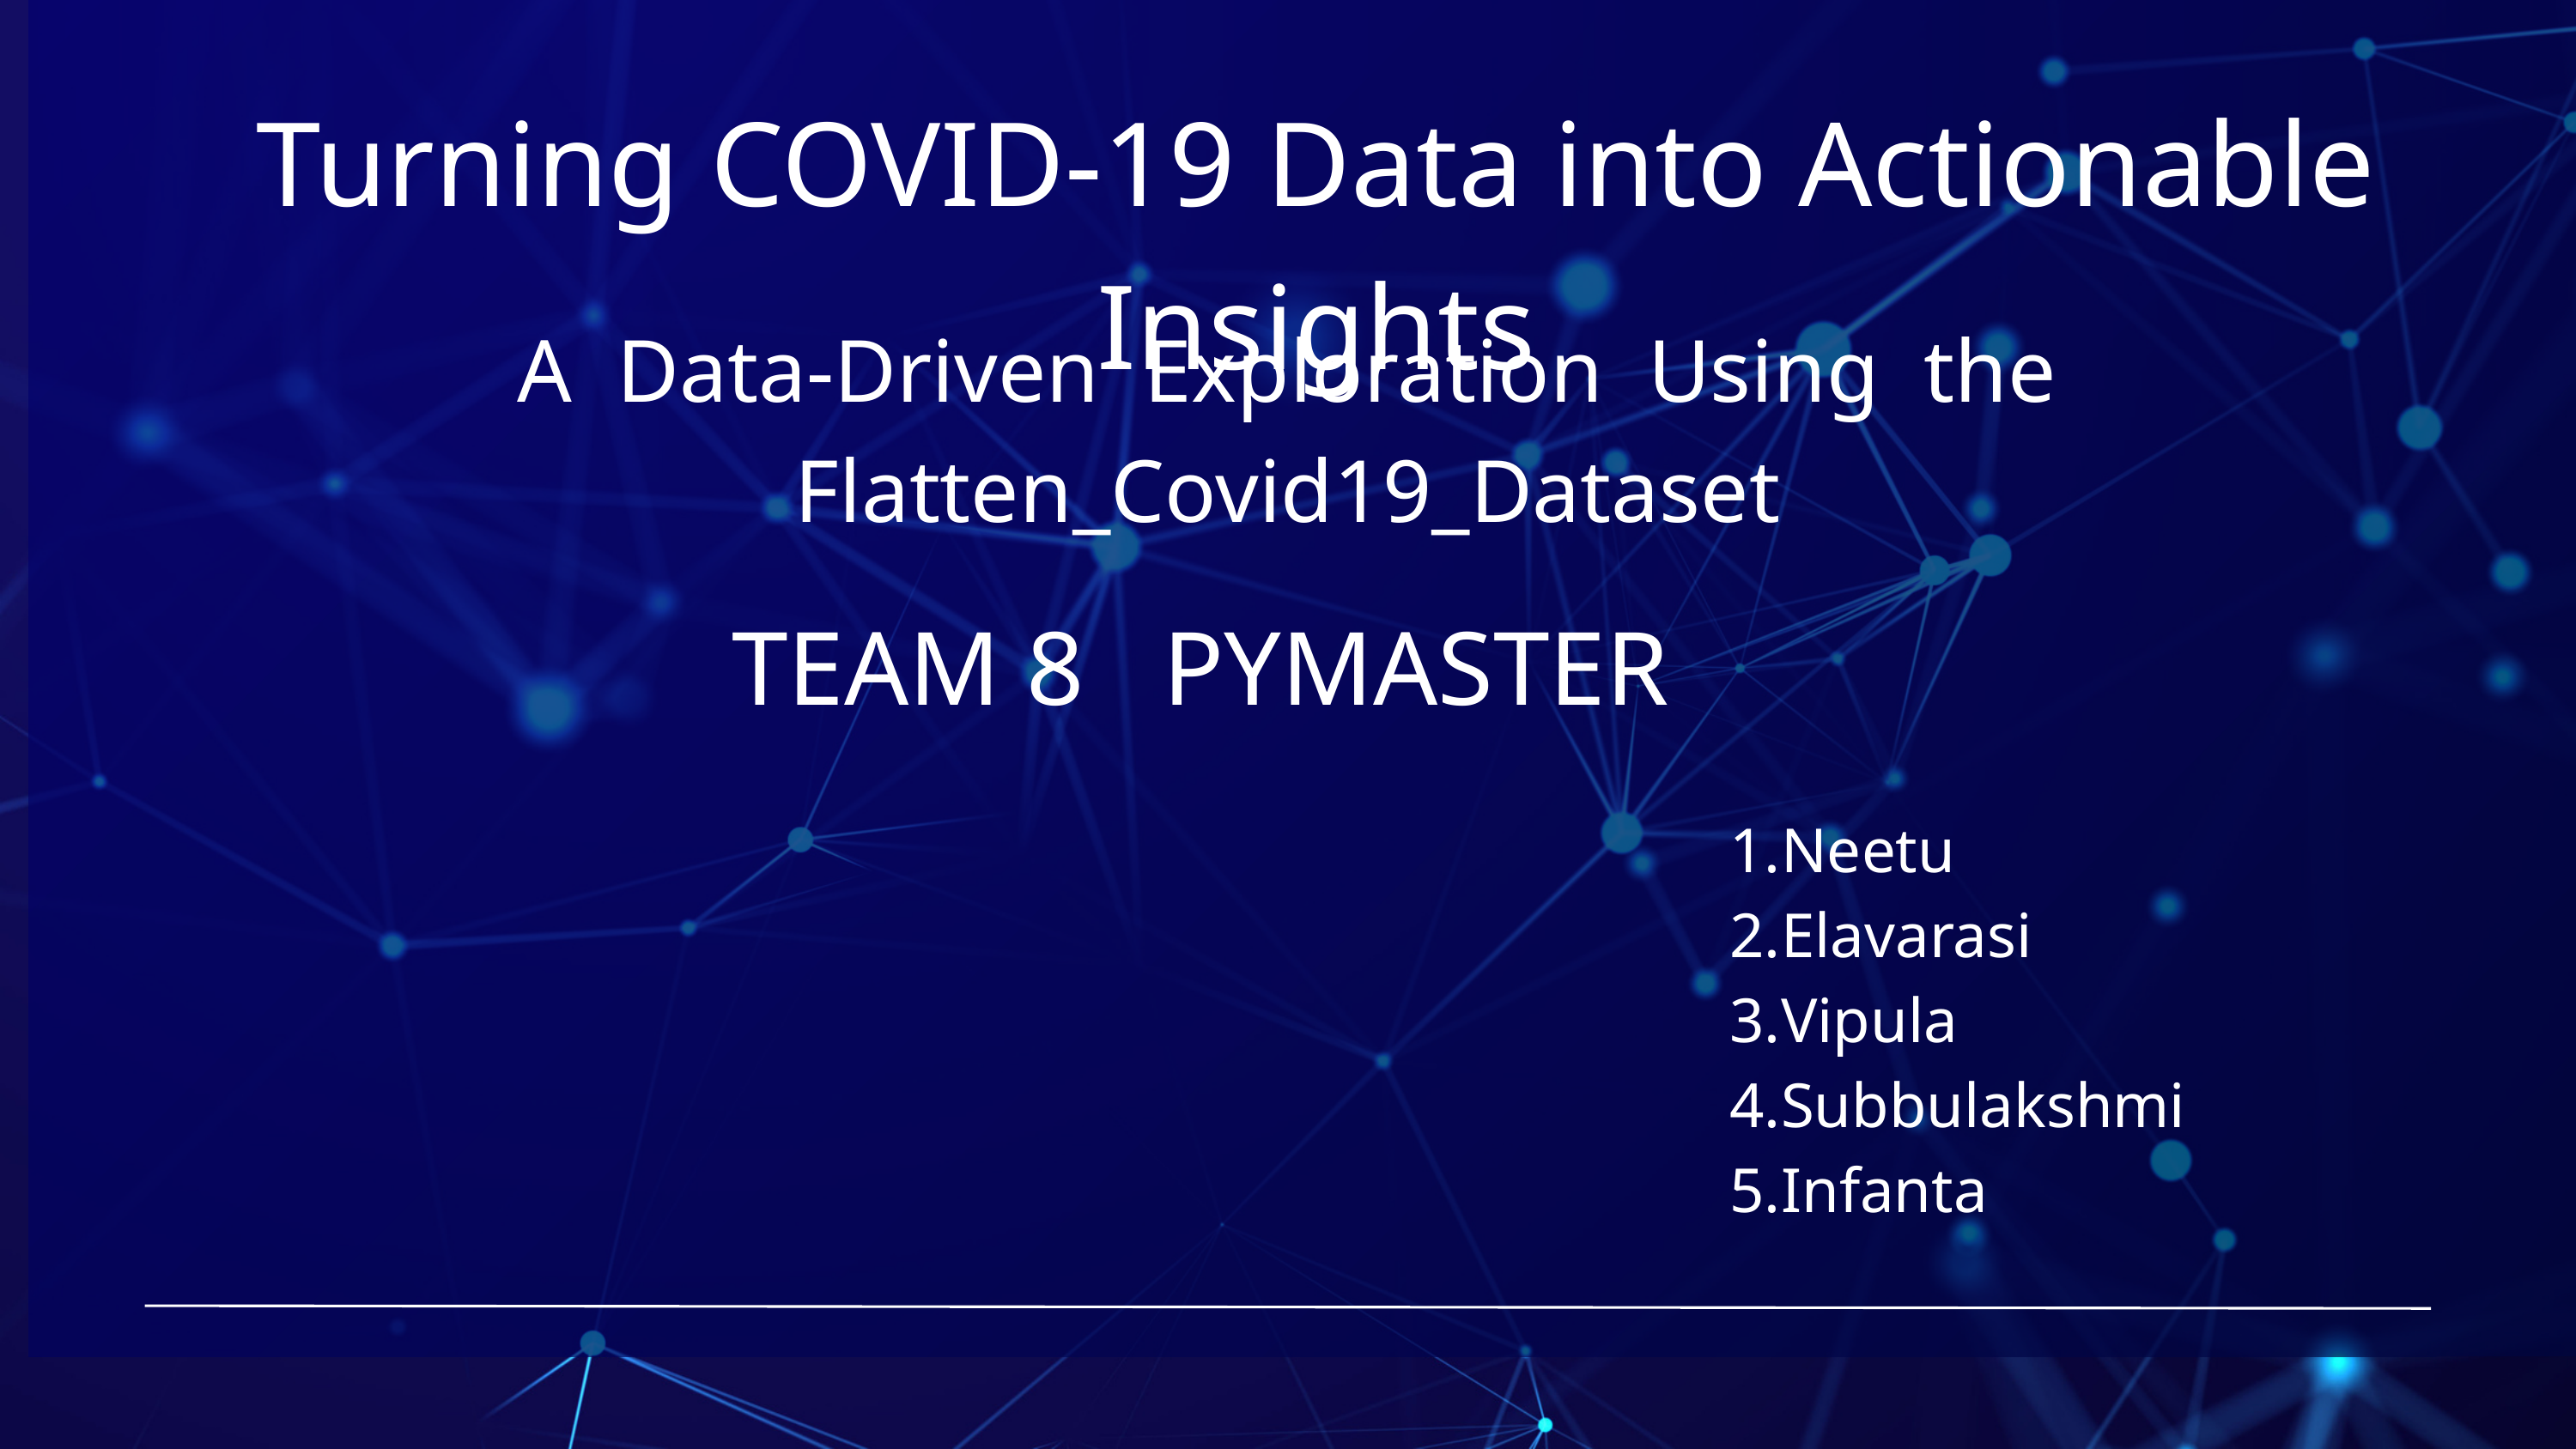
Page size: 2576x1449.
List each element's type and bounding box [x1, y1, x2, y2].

text_box [27, 0, 2576, 1357]
text_box [0, 0, 2576, 1449]
